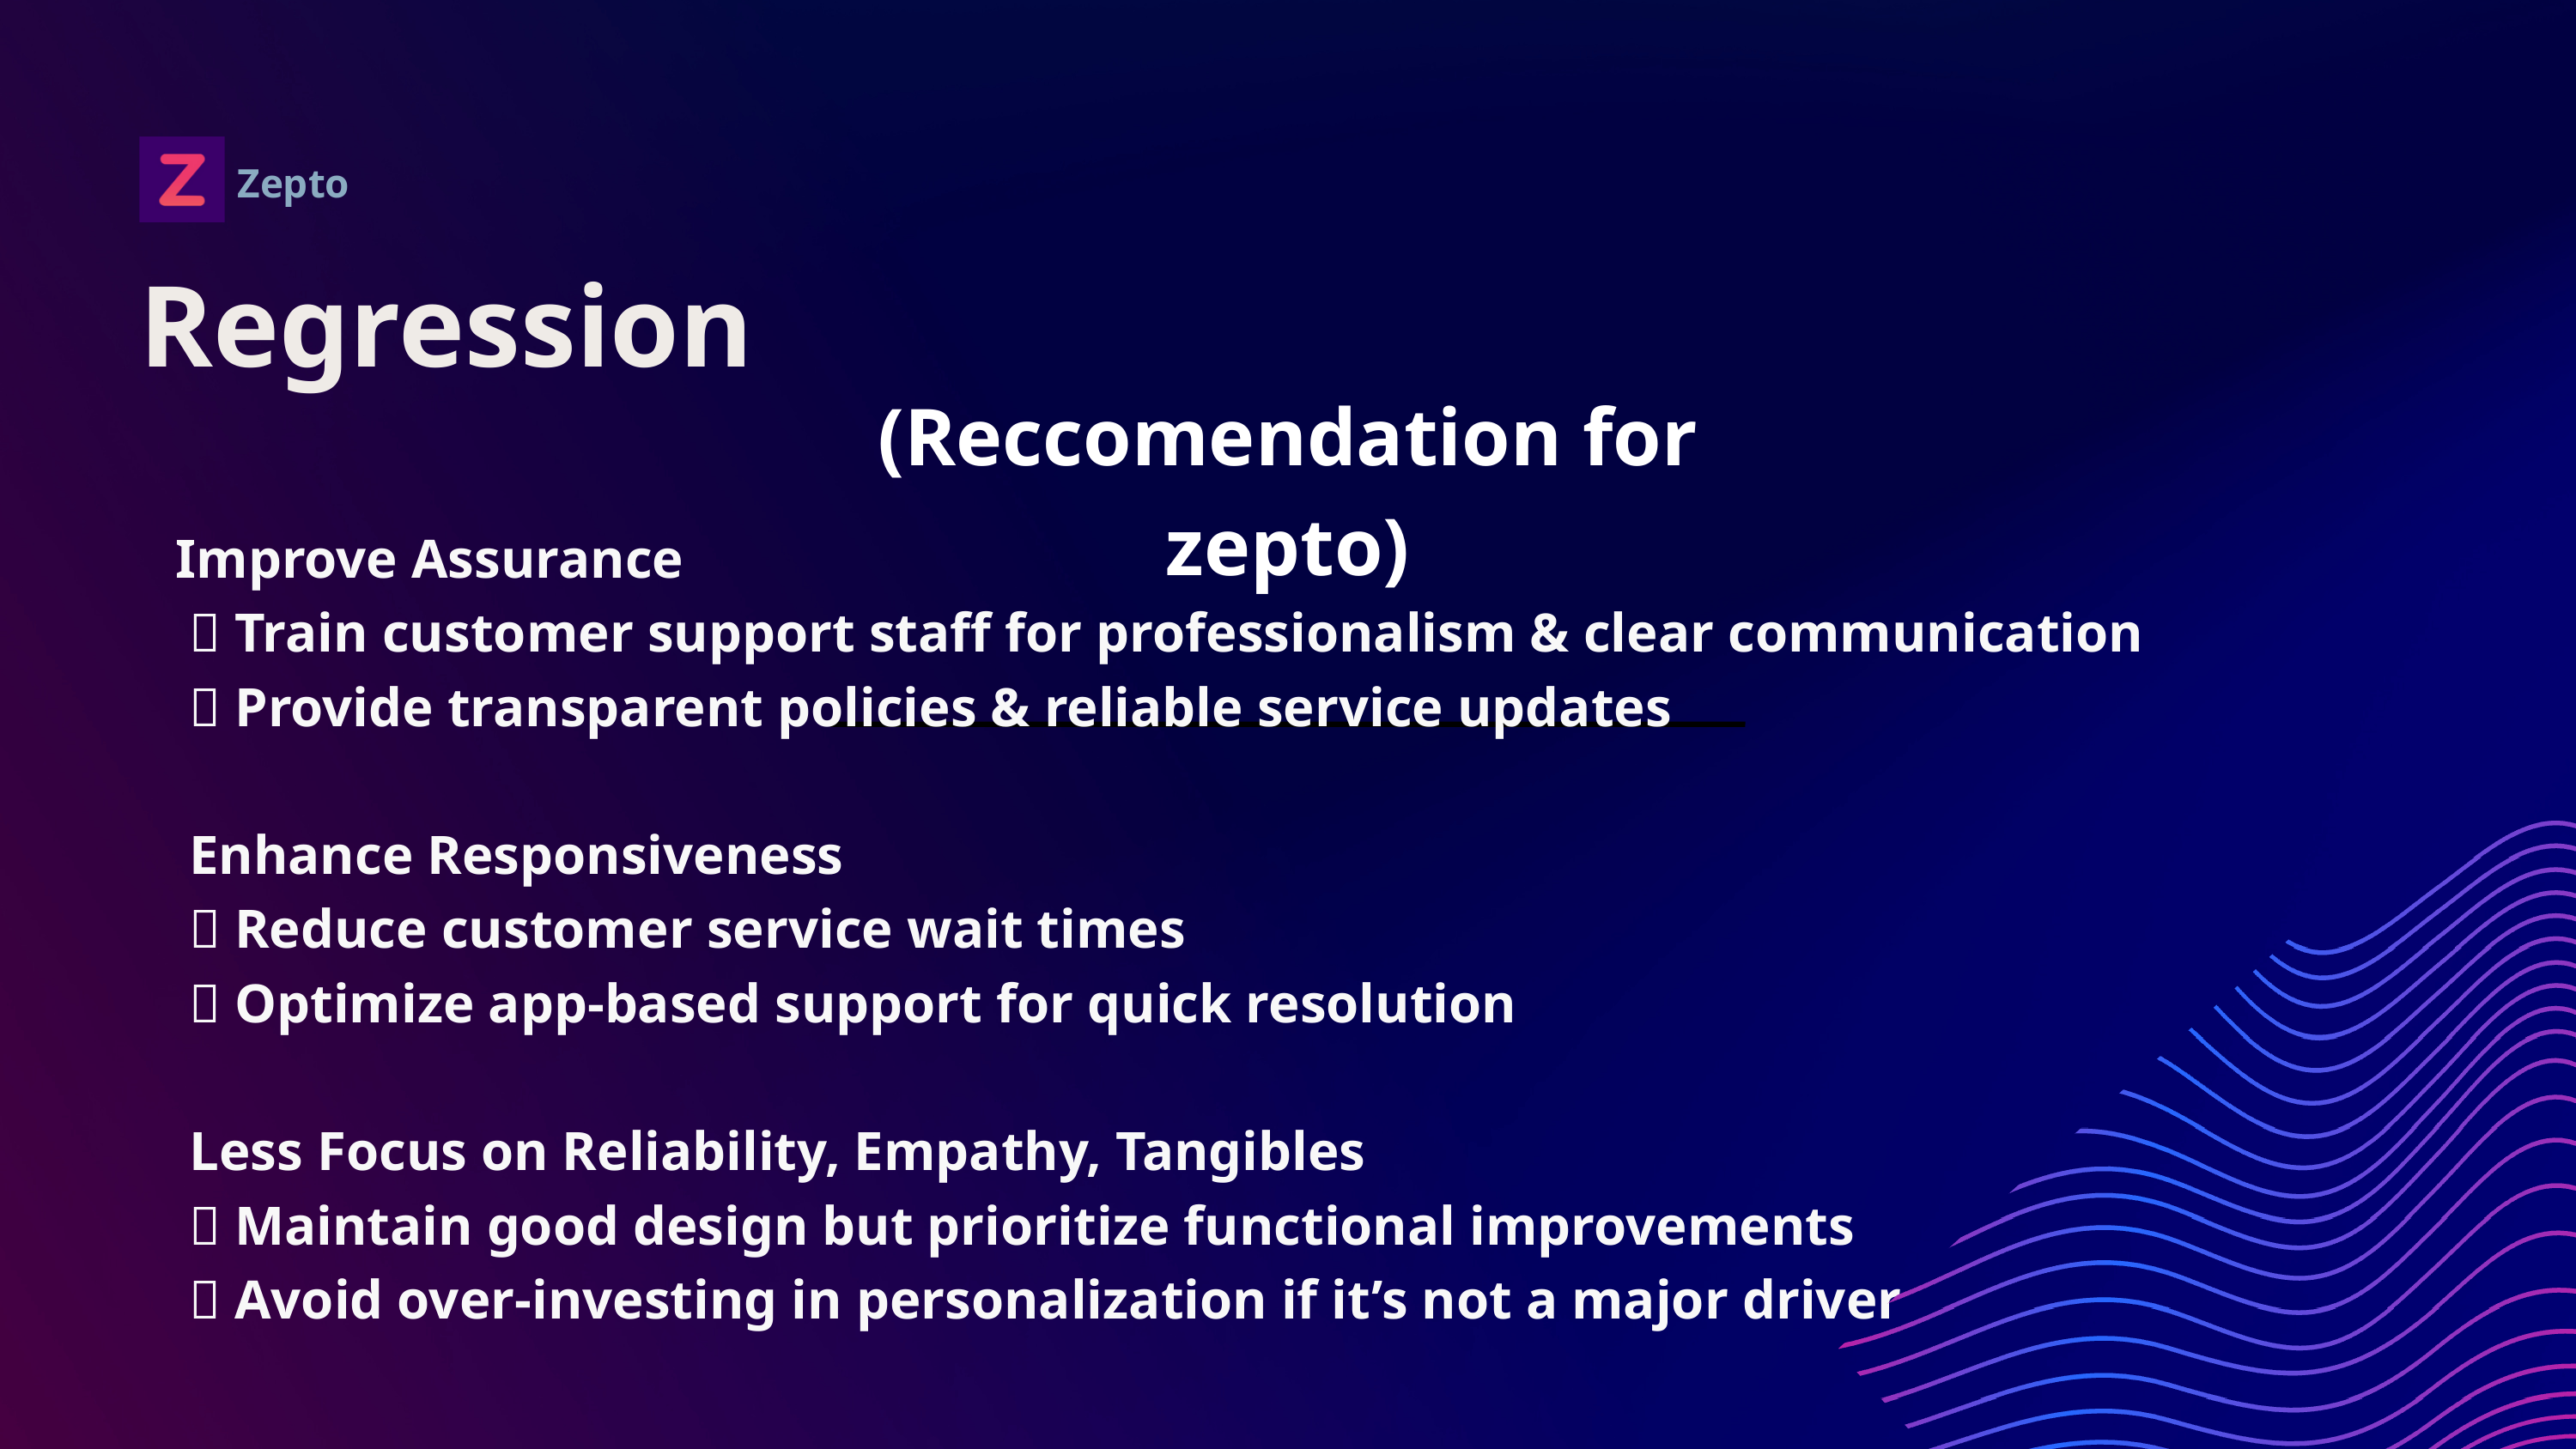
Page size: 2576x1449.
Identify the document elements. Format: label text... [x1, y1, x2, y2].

text_box Regression [139, 233, 754, 390]
text_box (Reccomendation for zepto) [776, 371, 1800, 514]
text_box [139, 136, 225, 222]
text_box Improve Assurance 🔹 Train customer support staff for professionalism & clear communication 🔹 Provide transparent policies & reliable service updates Enhance Responsiveness 🔹 Reduce customer service wait times 🔹 Optimize app-based support for quick resolution Less Focus on Reliability, Empathy, Tangibles 🔹 Maintain good design but prioritize functional improvements 🔹 Avoid over-investing in personalization if it’s not a major driver [175, 514, 2401, 1330]
text_box [1837, 678, 2576, 1449]
text_box Zepto [237, 150, 695, 206]
text_box [0, 0, 2576, 1449]
